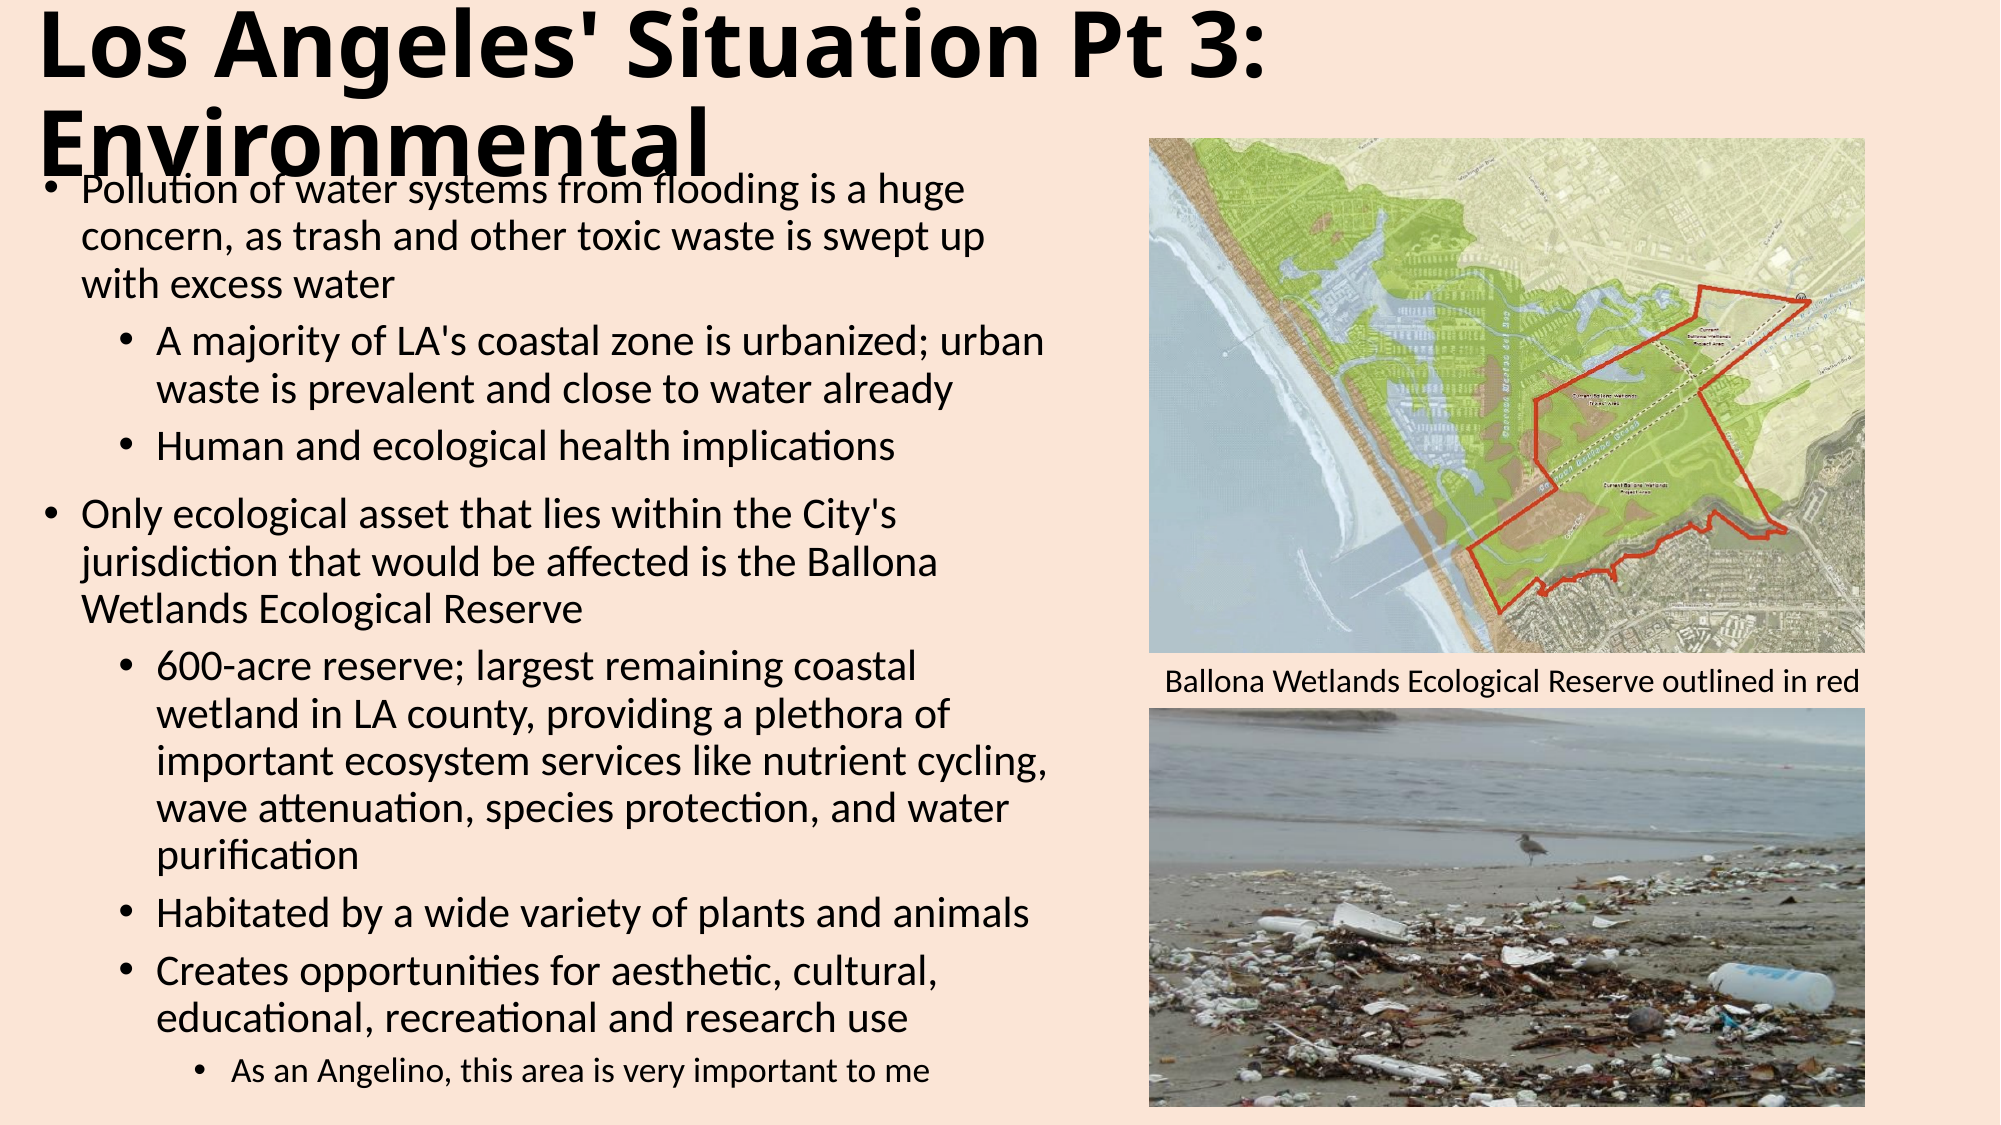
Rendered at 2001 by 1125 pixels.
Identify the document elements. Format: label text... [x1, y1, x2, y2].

list Pollution of water systems from flooding is a huge concern, as trash and other toxic waste is swept up with excess water A majority of LA's coastal zone is urbanized; urban waste is prevalent and close to water already Human and ecological health implications Only ecological asset that lies within the City's jurisdiction that would be affected is the Ballona Wetlands Ecological Reserve 600-acre reserve; largest remaining coastal wetland in LA county, providing a plethora of important ecosystem services like nutrient cycling, wave attenuation, species protection, and water purification Habitated by a wide variety of plants and animals Creates opportunities for aesthetic, cultural, educational, recreational and research use As an Angelino, this area is very important to me [28, 158, 1067, 1117]
picture [1149, 708, 1865, 1107]
text_box Ballona Wetlands Ecological Reserve outlined in red [1149, 651, 2000, 707]
picture [1149, 138, 1865, 653]
title Los Angeles' Situation Pt 3: Environmental [21, 0, 1747, 206]
